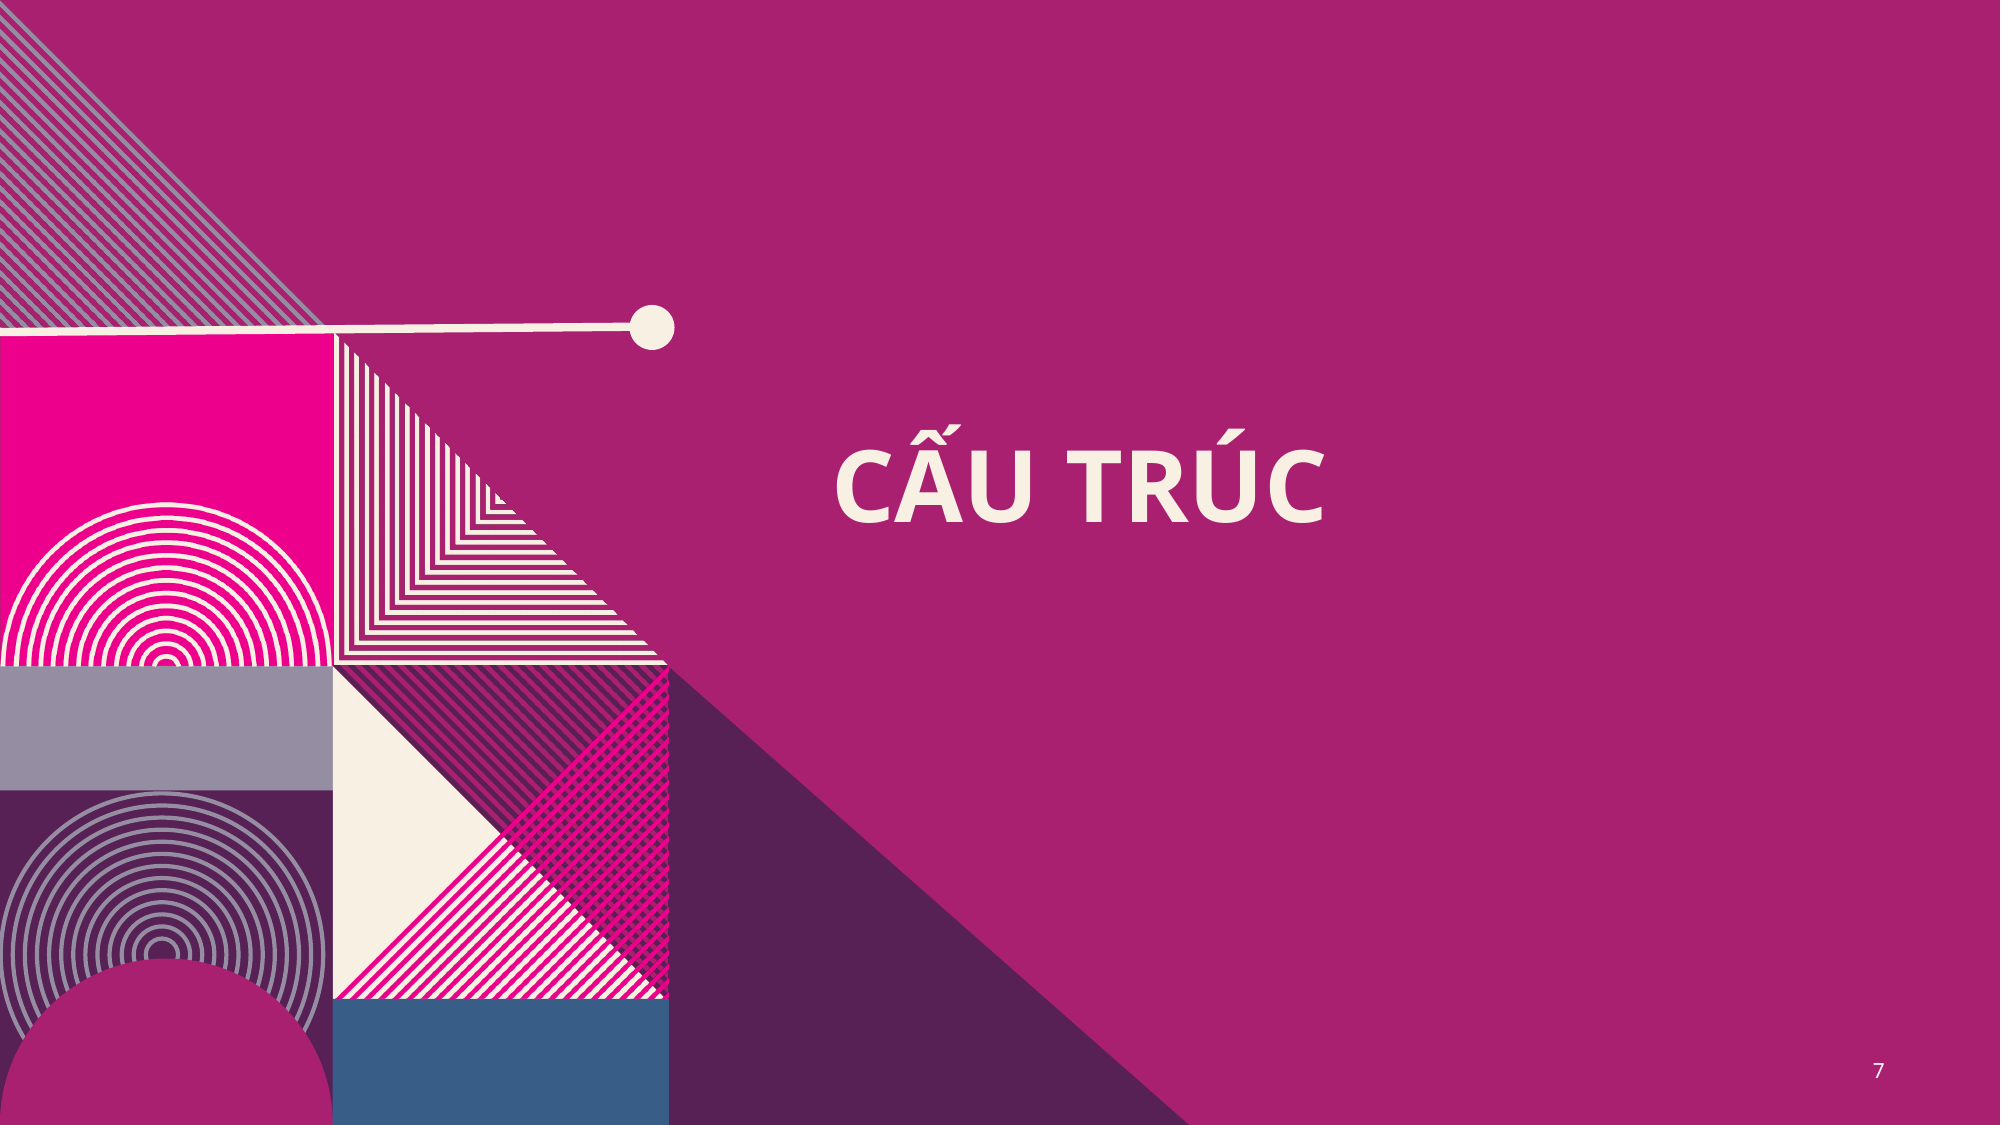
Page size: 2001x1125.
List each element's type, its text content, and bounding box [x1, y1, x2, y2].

picture [0, 0, 333, 327]
picture [0, 502, 332, 667]
title Cấu trúc [816, 94, 1875, 552]
picture [333, 332, 669, 998]
slide_number 7 [1824, 1042, 1900, 1102]
